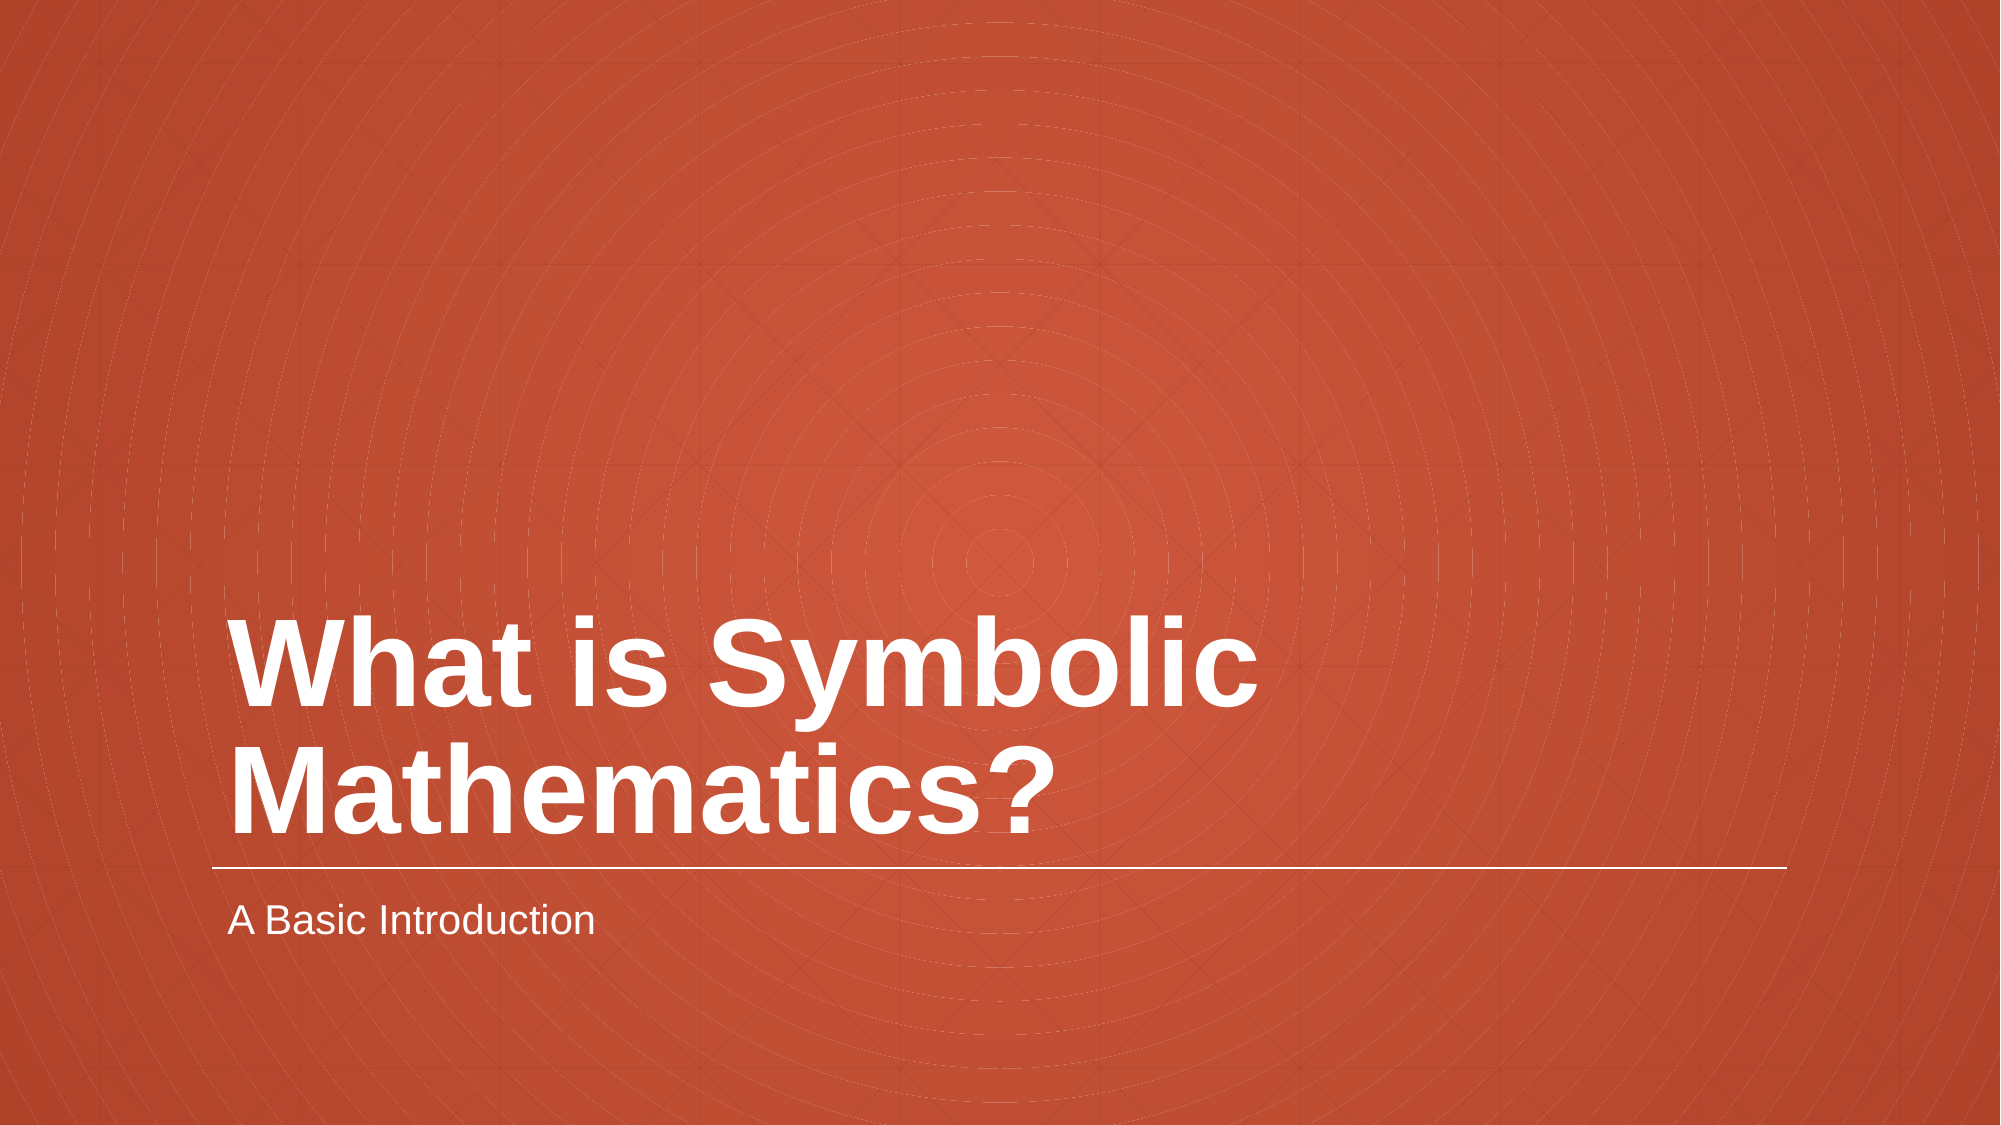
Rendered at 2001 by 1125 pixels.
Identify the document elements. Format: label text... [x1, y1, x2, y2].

list A Basic Introduction [212, 891, 1788, 966]
title What is Symbolic Mathematics? [212, 416, 1788, 867]
